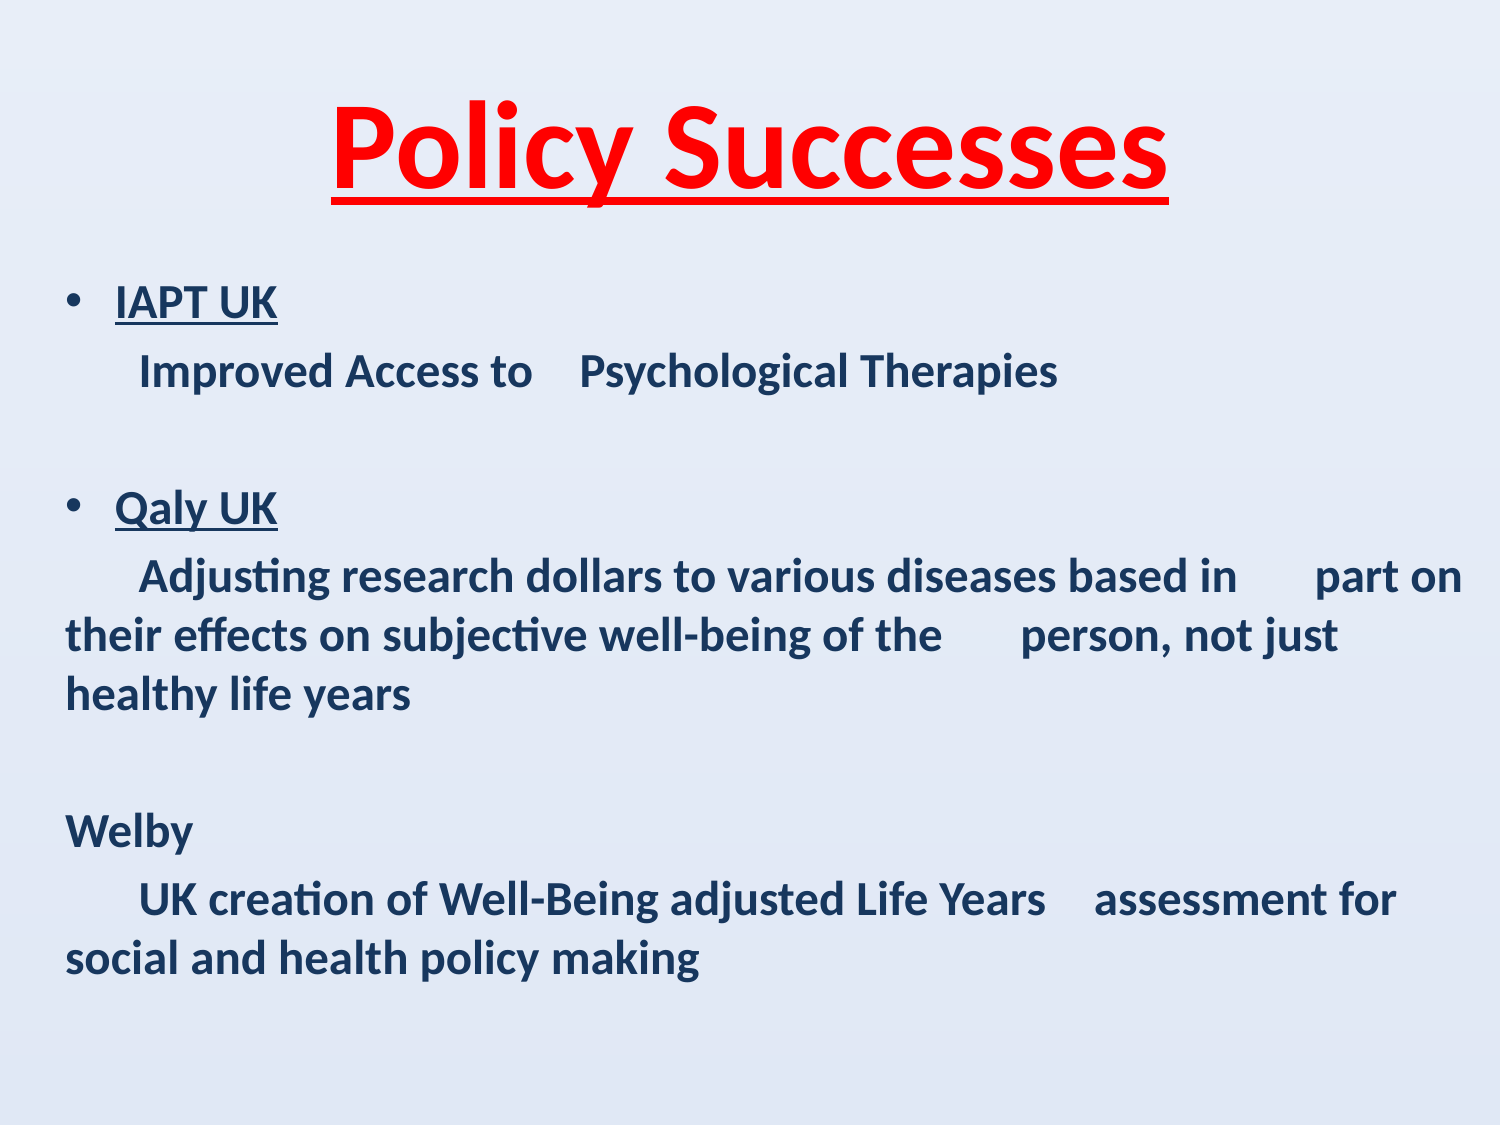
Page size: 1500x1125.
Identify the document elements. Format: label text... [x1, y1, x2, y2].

title Policy Successes [75, 45, 1425, 233]
list IAPT UK Improved Access to Psychological Therapies Qaly UK Adjusting research dollars to various diseases based in part on their effects on subjective well-being of the person, not just healthy life years Welby UK creation of Well-Being adjusted Life Years assessment for social and health policy making [50, 262, 1500, 1005]
